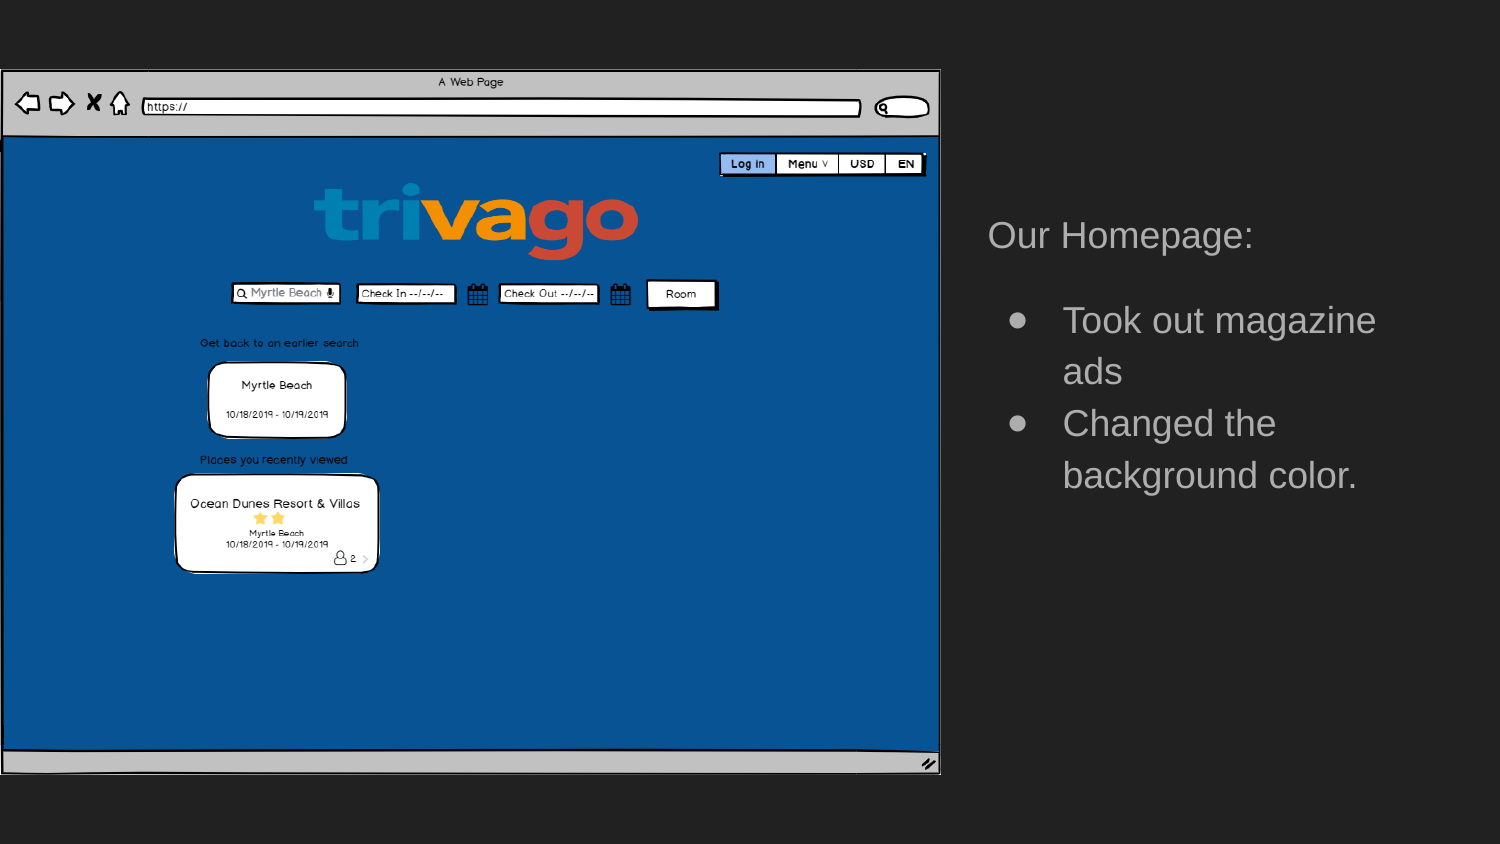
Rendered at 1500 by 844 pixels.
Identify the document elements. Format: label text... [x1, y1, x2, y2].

picture [0, 69, 941, 775]
list Our Homepage: Took out magazine ads Changed the background color. [972, 189, 1449, 750]
